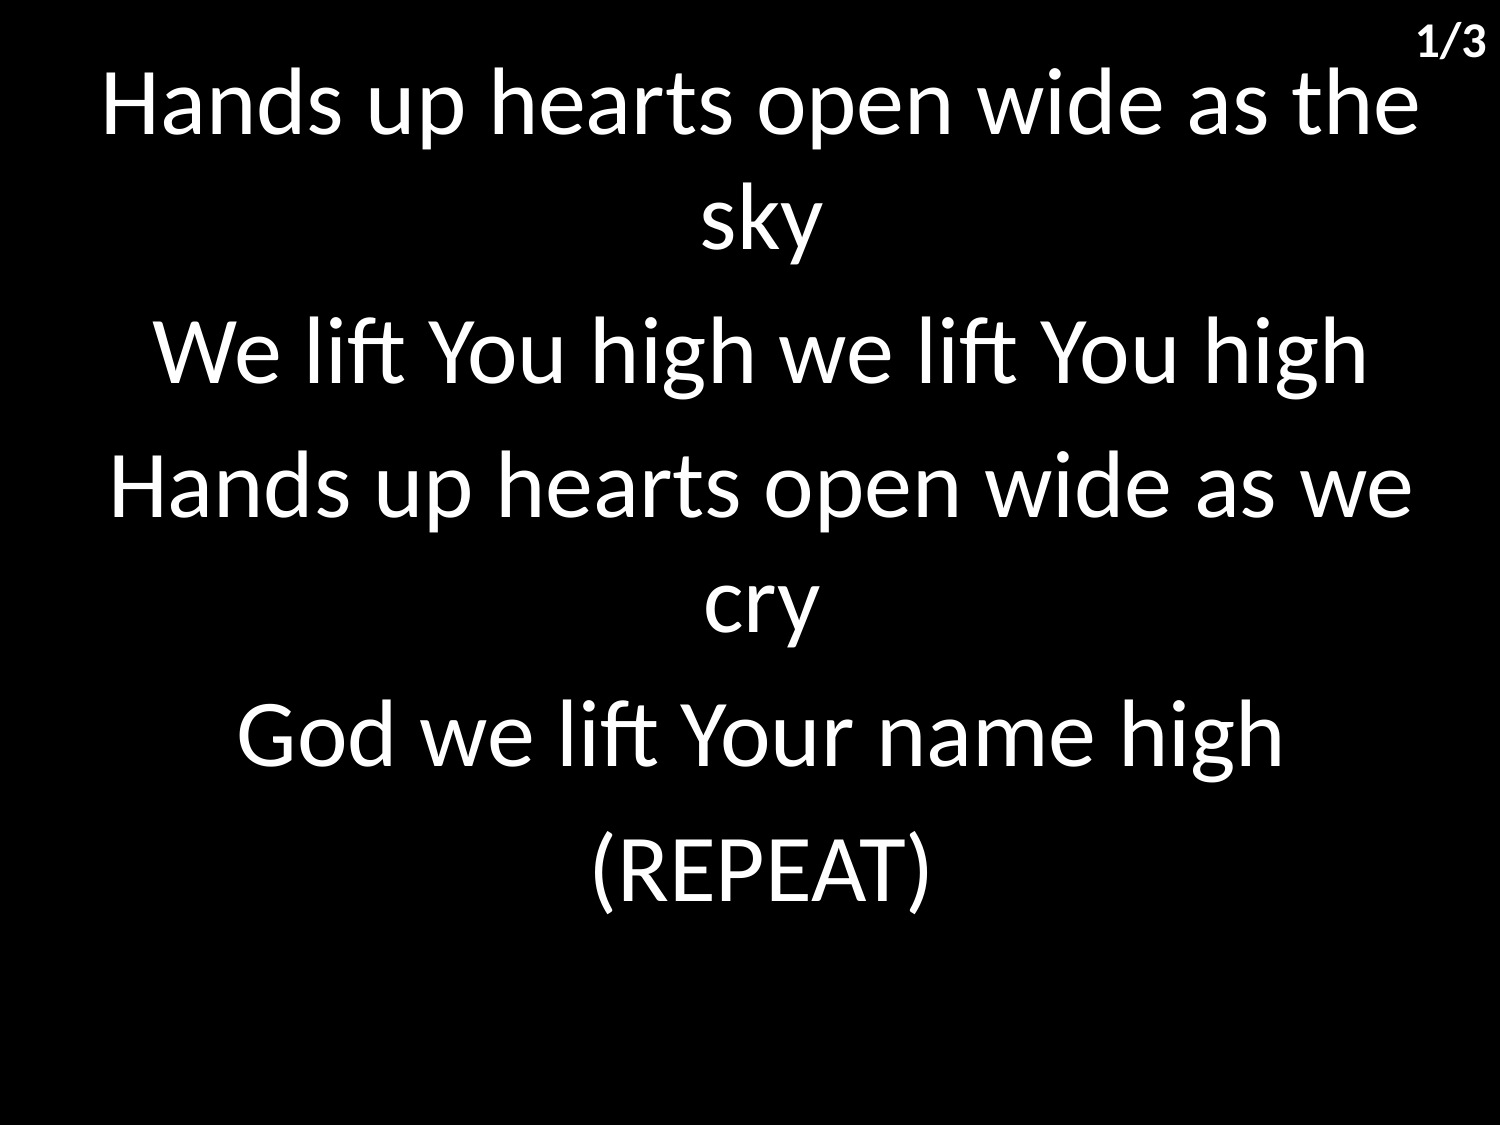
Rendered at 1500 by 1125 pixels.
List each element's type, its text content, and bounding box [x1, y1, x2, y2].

text_box 1/3 [1399, 0, 1500, 75]
subtitle Hands up hearts open wide as the sky We lift You high we lift You high Hands up hearts open wide as we cry God we lift Your name high (REPEAT) [53, 30, 1471, 1094]
